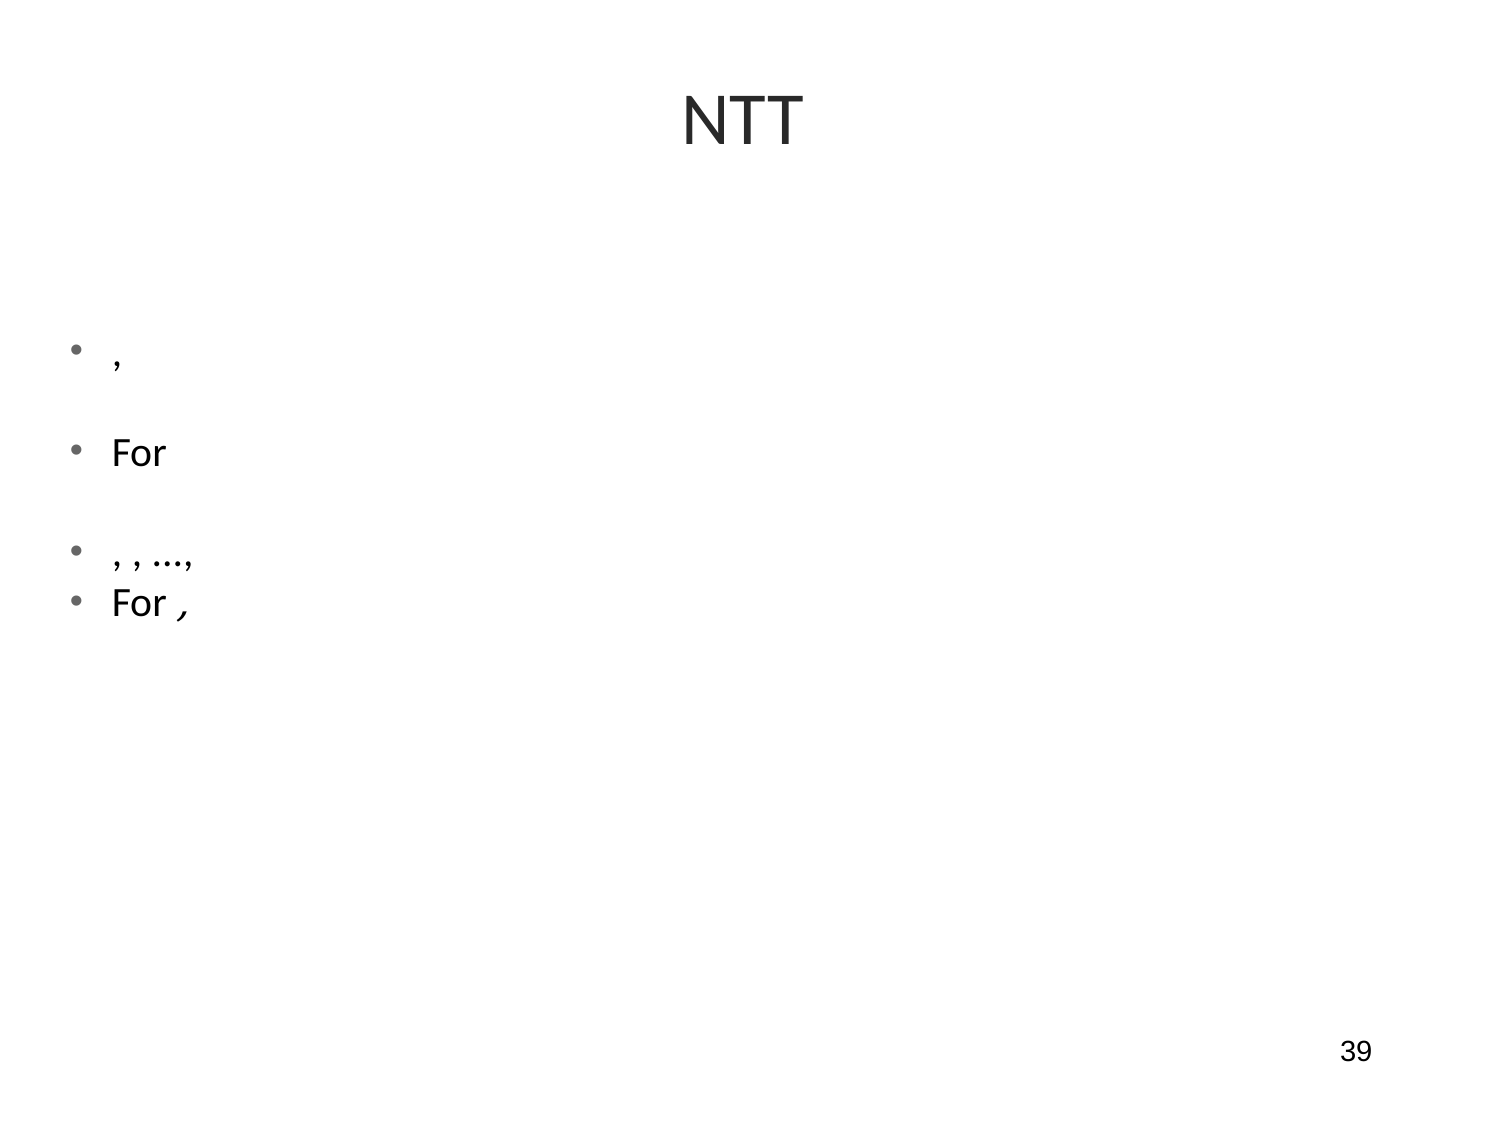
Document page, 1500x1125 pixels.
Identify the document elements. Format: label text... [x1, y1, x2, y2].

slide_number 39 [1074, 1024, 1388, 1101]
text_box NTT [87, 25, 1398, 216]
